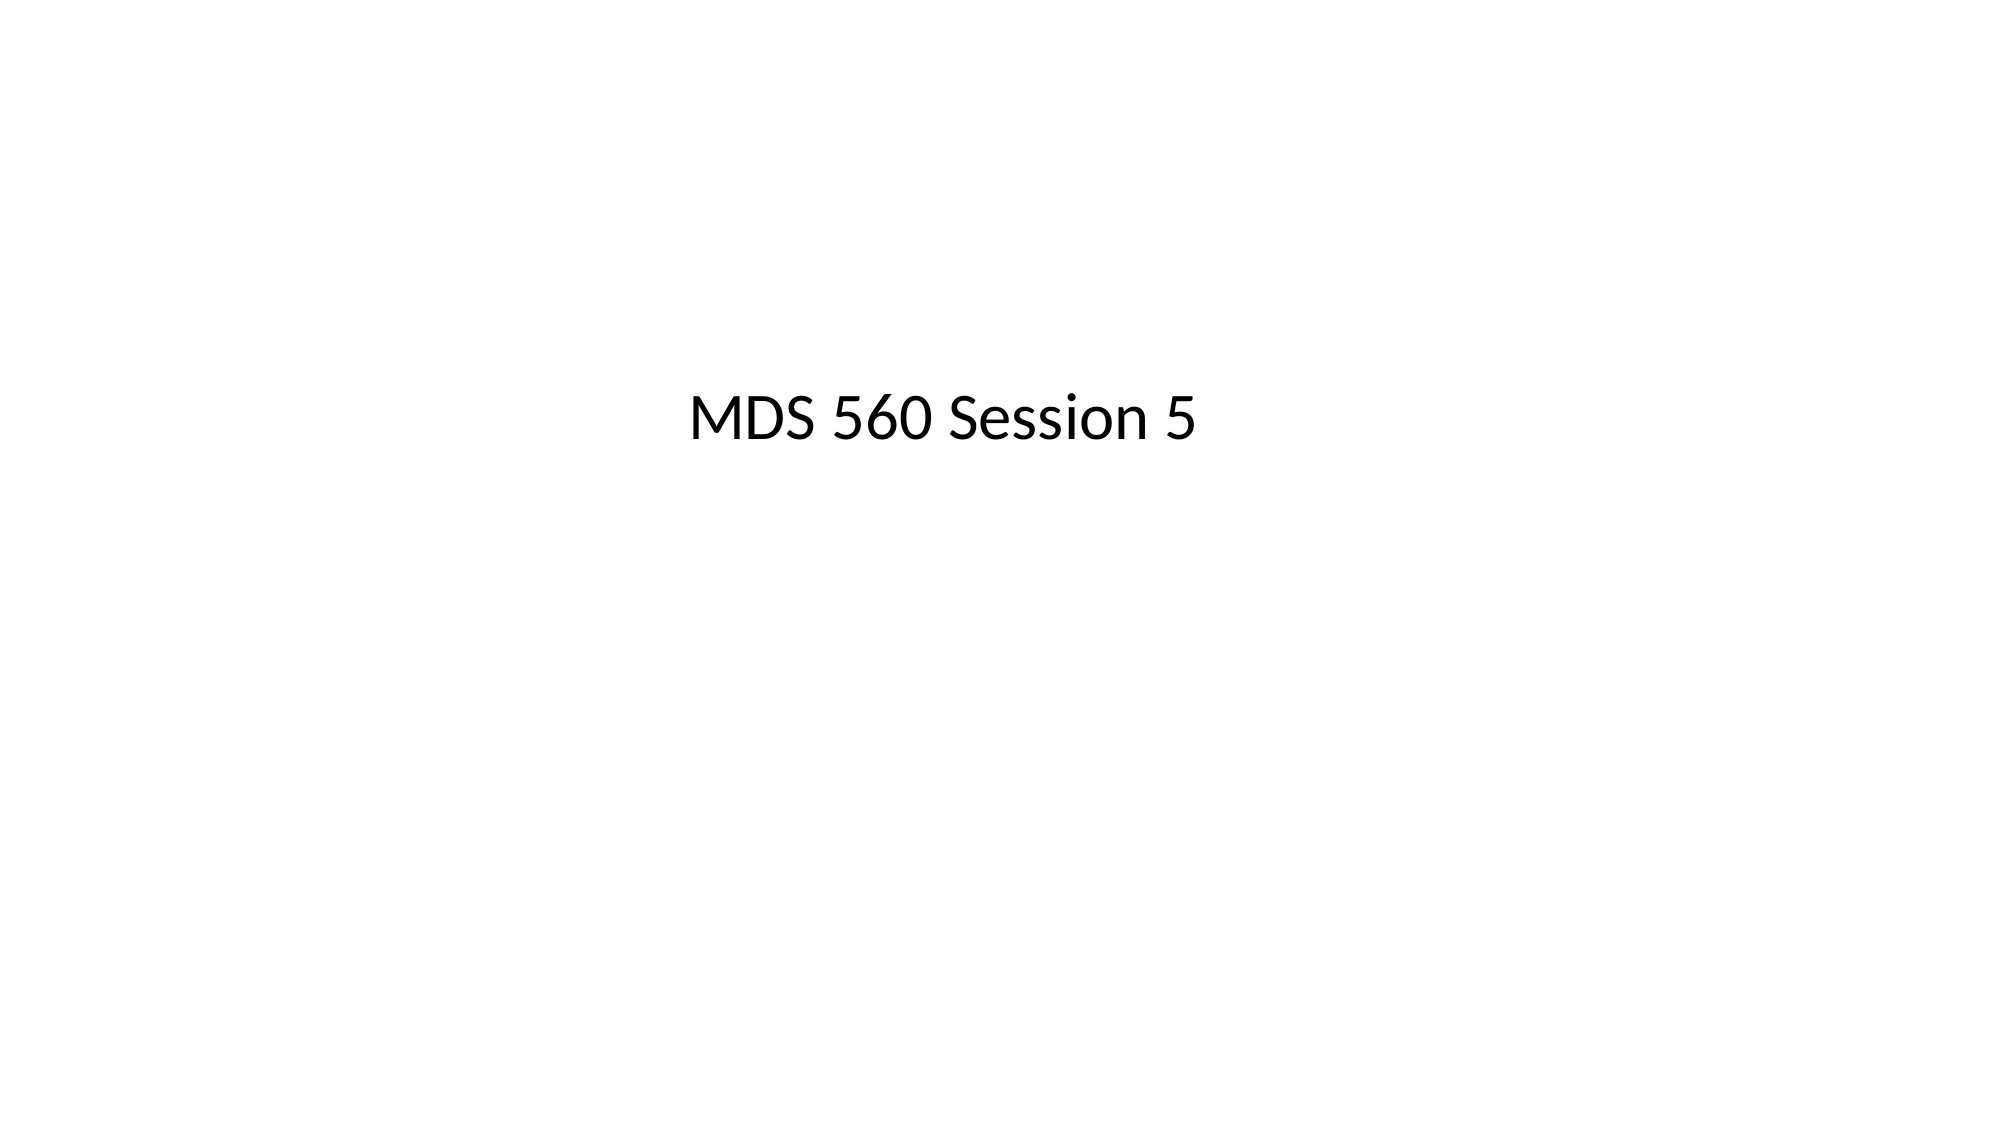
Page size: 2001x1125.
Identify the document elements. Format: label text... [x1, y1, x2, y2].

text_box MDS 560 Session 5 [328, 365, 1558, 540]
